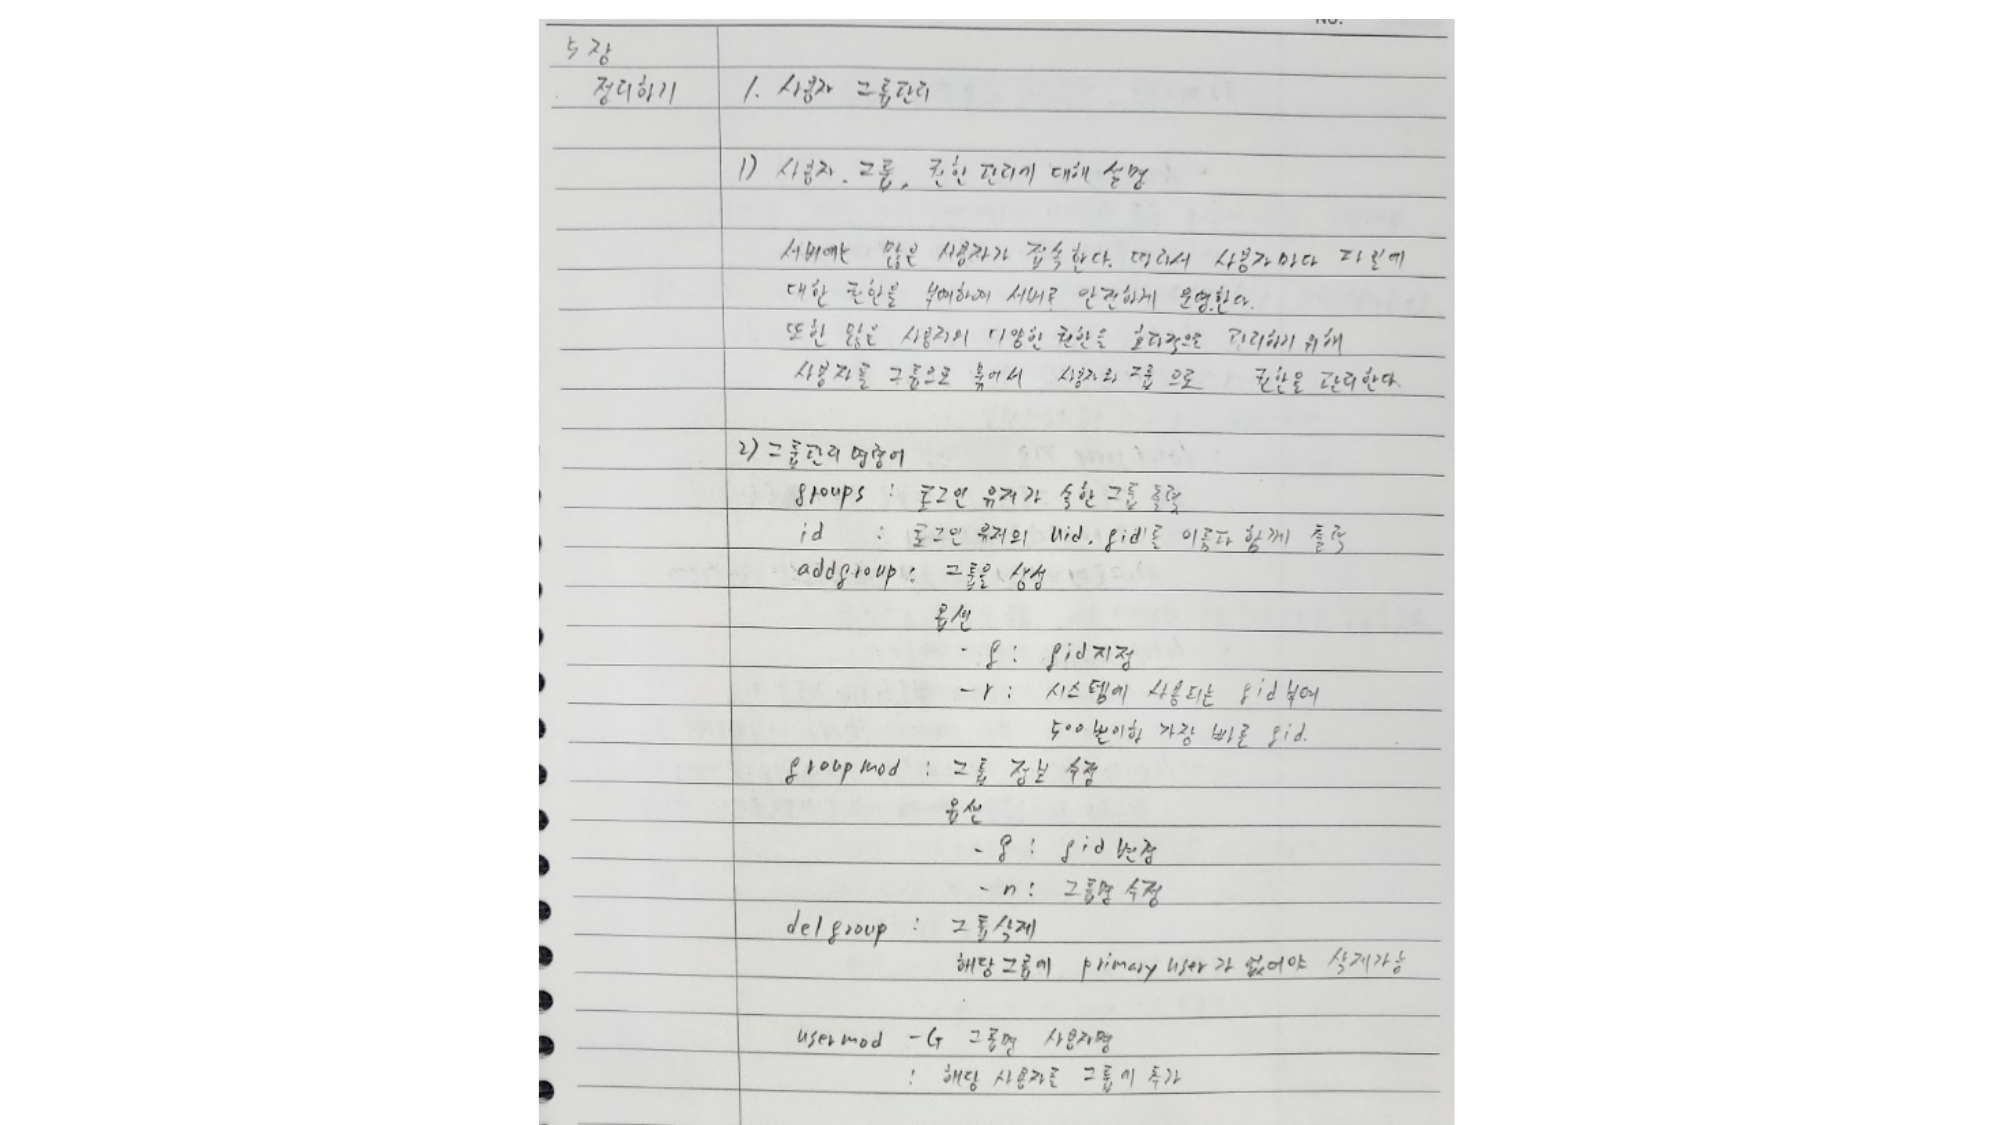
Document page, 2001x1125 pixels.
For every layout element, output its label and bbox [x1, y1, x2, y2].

list [538, 19, 1455, 1125]
